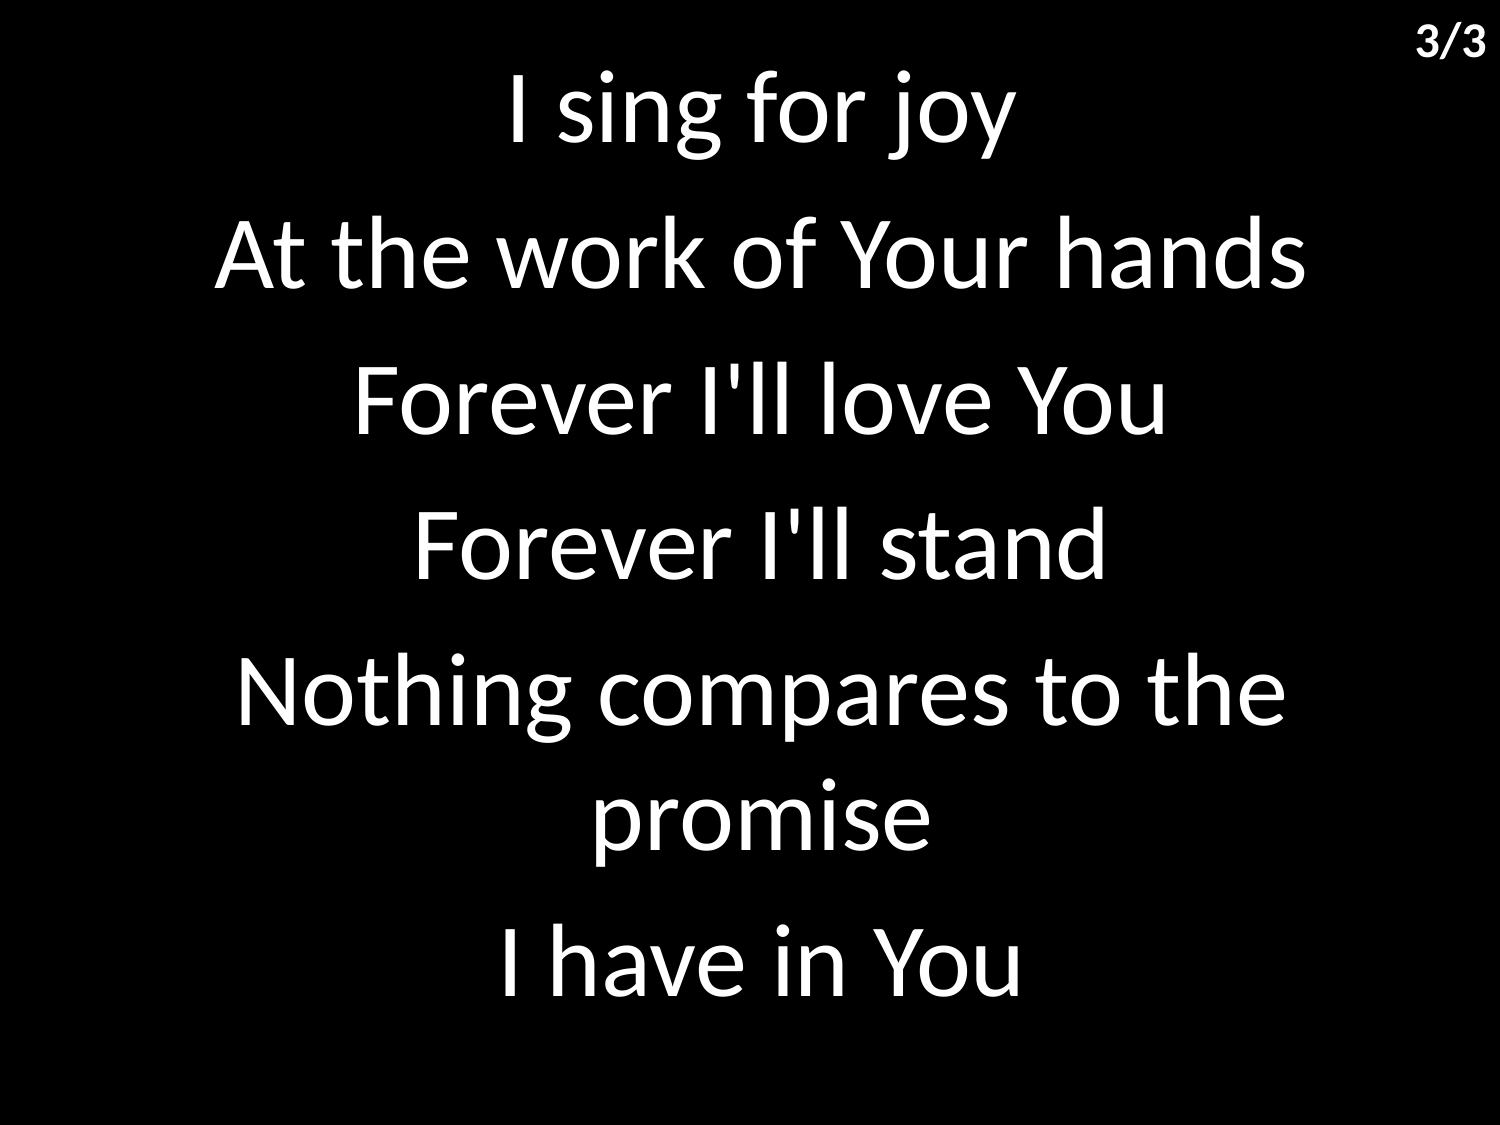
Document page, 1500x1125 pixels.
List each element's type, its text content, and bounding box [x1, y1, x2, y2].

text_box 3/3 [1399, 0, 1500, 75]
subtitle I sing for joy At the work of Your hands Forever I'll love You Forever I'll stand Nothing compares to the promise I have in You [53, 30, 1471, 1094]
